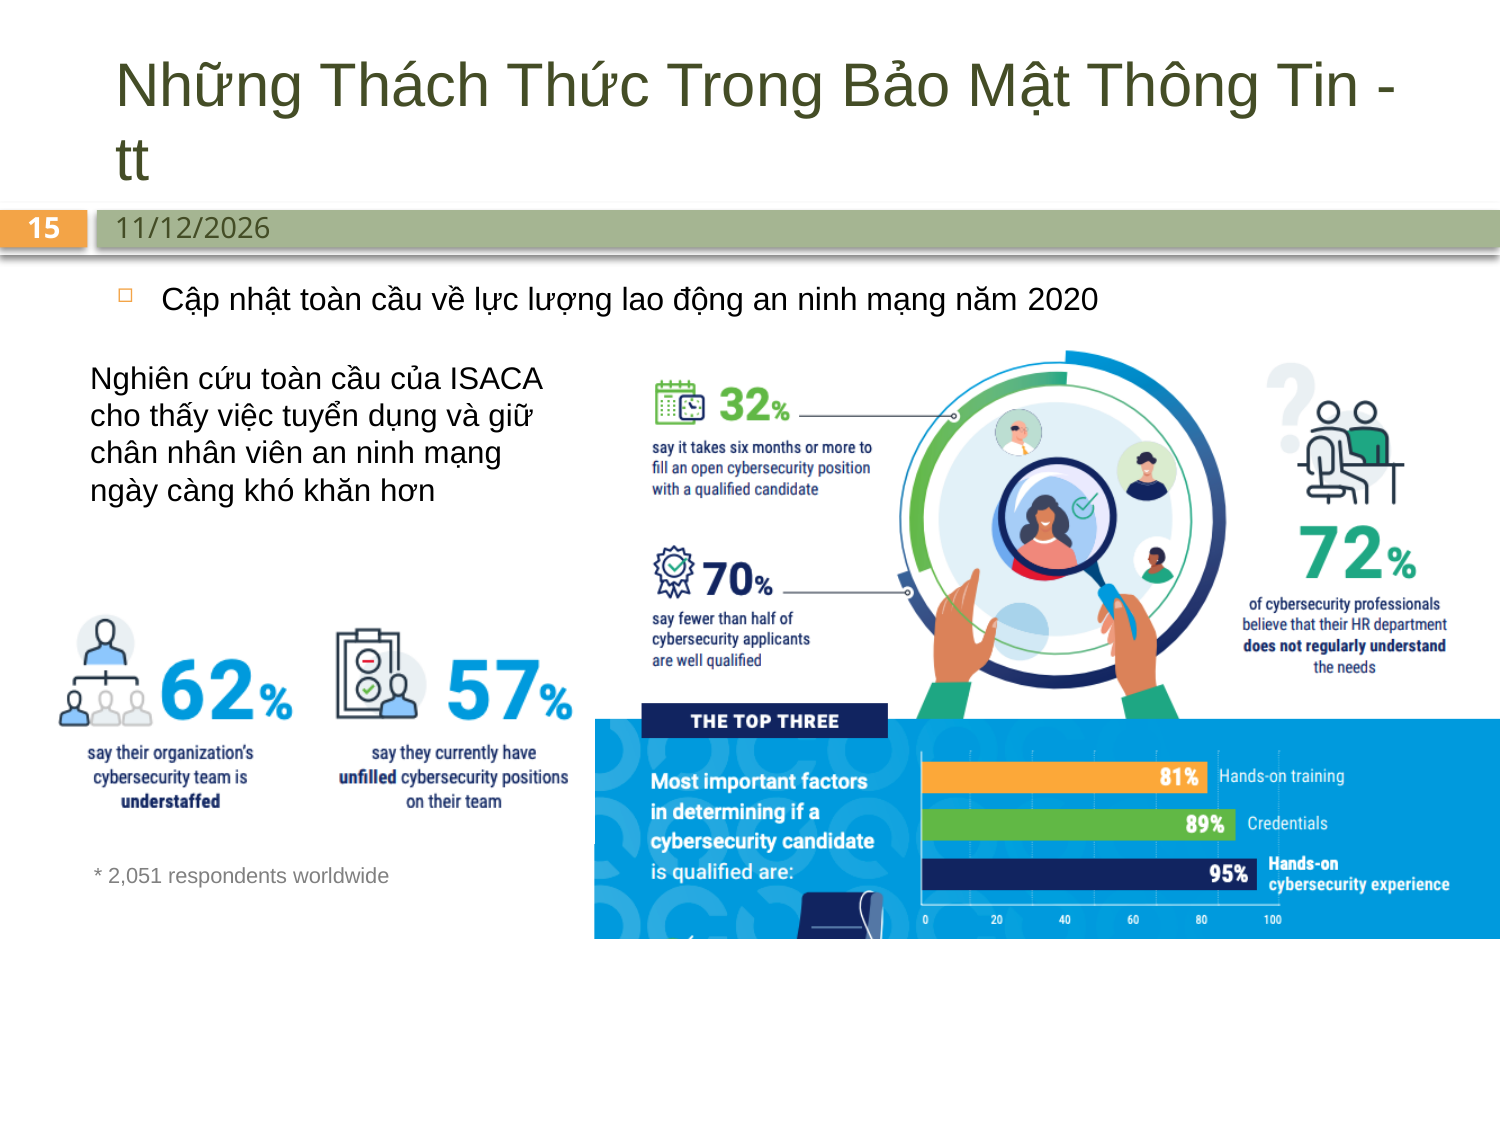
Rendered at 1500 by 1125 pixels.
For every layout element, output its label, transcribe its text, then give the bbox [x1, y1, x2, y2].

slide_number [99, 212, 400, 247]
slide_number 15 [0, 208, 88, 249]
text_box Nghiên cứu toàn cầu của ISACA cho thấy việc tuyển dụng và giữ chân nhân viên an ninh mạng ngày càng khó khăn hơn [75, 350, 573, 516]
picture [29, 592, 595, 845]
text_box * 2,051 respondents worldwide [78, 853, 405, 895]
title Những Thách Thức Trong Bảo Mật Thông Tin - tt [100, 37, 1438, 200]
text_box Cập nhật toàn cầu về lực lượng lao động an ninh mạng năm 2020 [102, 271, 1450, 325]
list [593, 337, 1500, 939]
